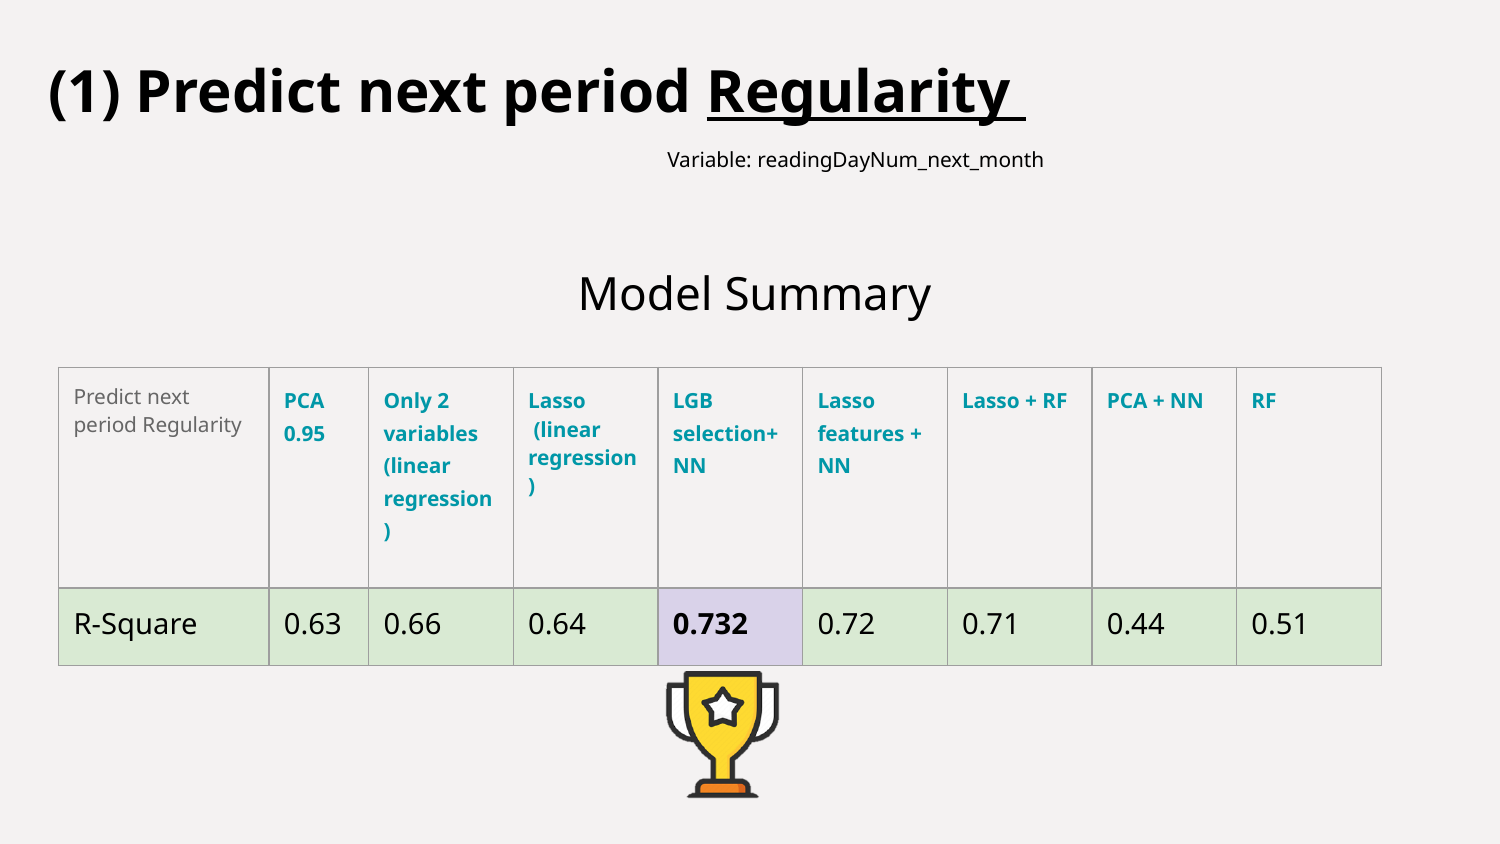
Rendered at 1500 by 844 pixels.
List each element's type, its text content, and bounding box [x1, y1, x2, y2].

table_header Lasso (linear regression) [514, 368, 657, 587]
table_header Lasso + RF [948, 368, 1091, 587]
table_header Only 2 variables (linear regression) [369, 368, 513, 587]
table_cell 0.66 [369, 589, 513, 665]
table_header Lasso features + NN [803, 368, 947, 587]
text_box (1) Predict next period Regularity [33, 38, 1097, 151]
picture [651, 670, 793, 812]
table_header PCA 0.95 [270, 368, 368, 587]
table_header LGB selection+ NN [659, 368, 802, 587]
table_cell 0.51 [1237, 589, 1381, 665]
table_cell 0.63 [270, 589, 368, 665]
table_cell 0.732 [659, 589, 802, 665]
table_header RF [1237, 368, 1381, 587]
table_cell R-Square [59, 589, 268, 665]
table_header Predict next period Regularity [59, 368, 268, 587]
table_cell 0.72 [803, 589, 947, 665]
table_cell 0.64 [514, 589, 657, 665]
text_box Model Summary [228, 249, 1293, 346]
table_cell 0.44 [1093, 589, 1236, 665]
text_box Variable: readingDayNum_next_month [652, 128, 1145, 188]
table_header PCA + NN [1093, 368, 1236, 587]
table_cell 0.71 [948, 589, 1091, 665]
